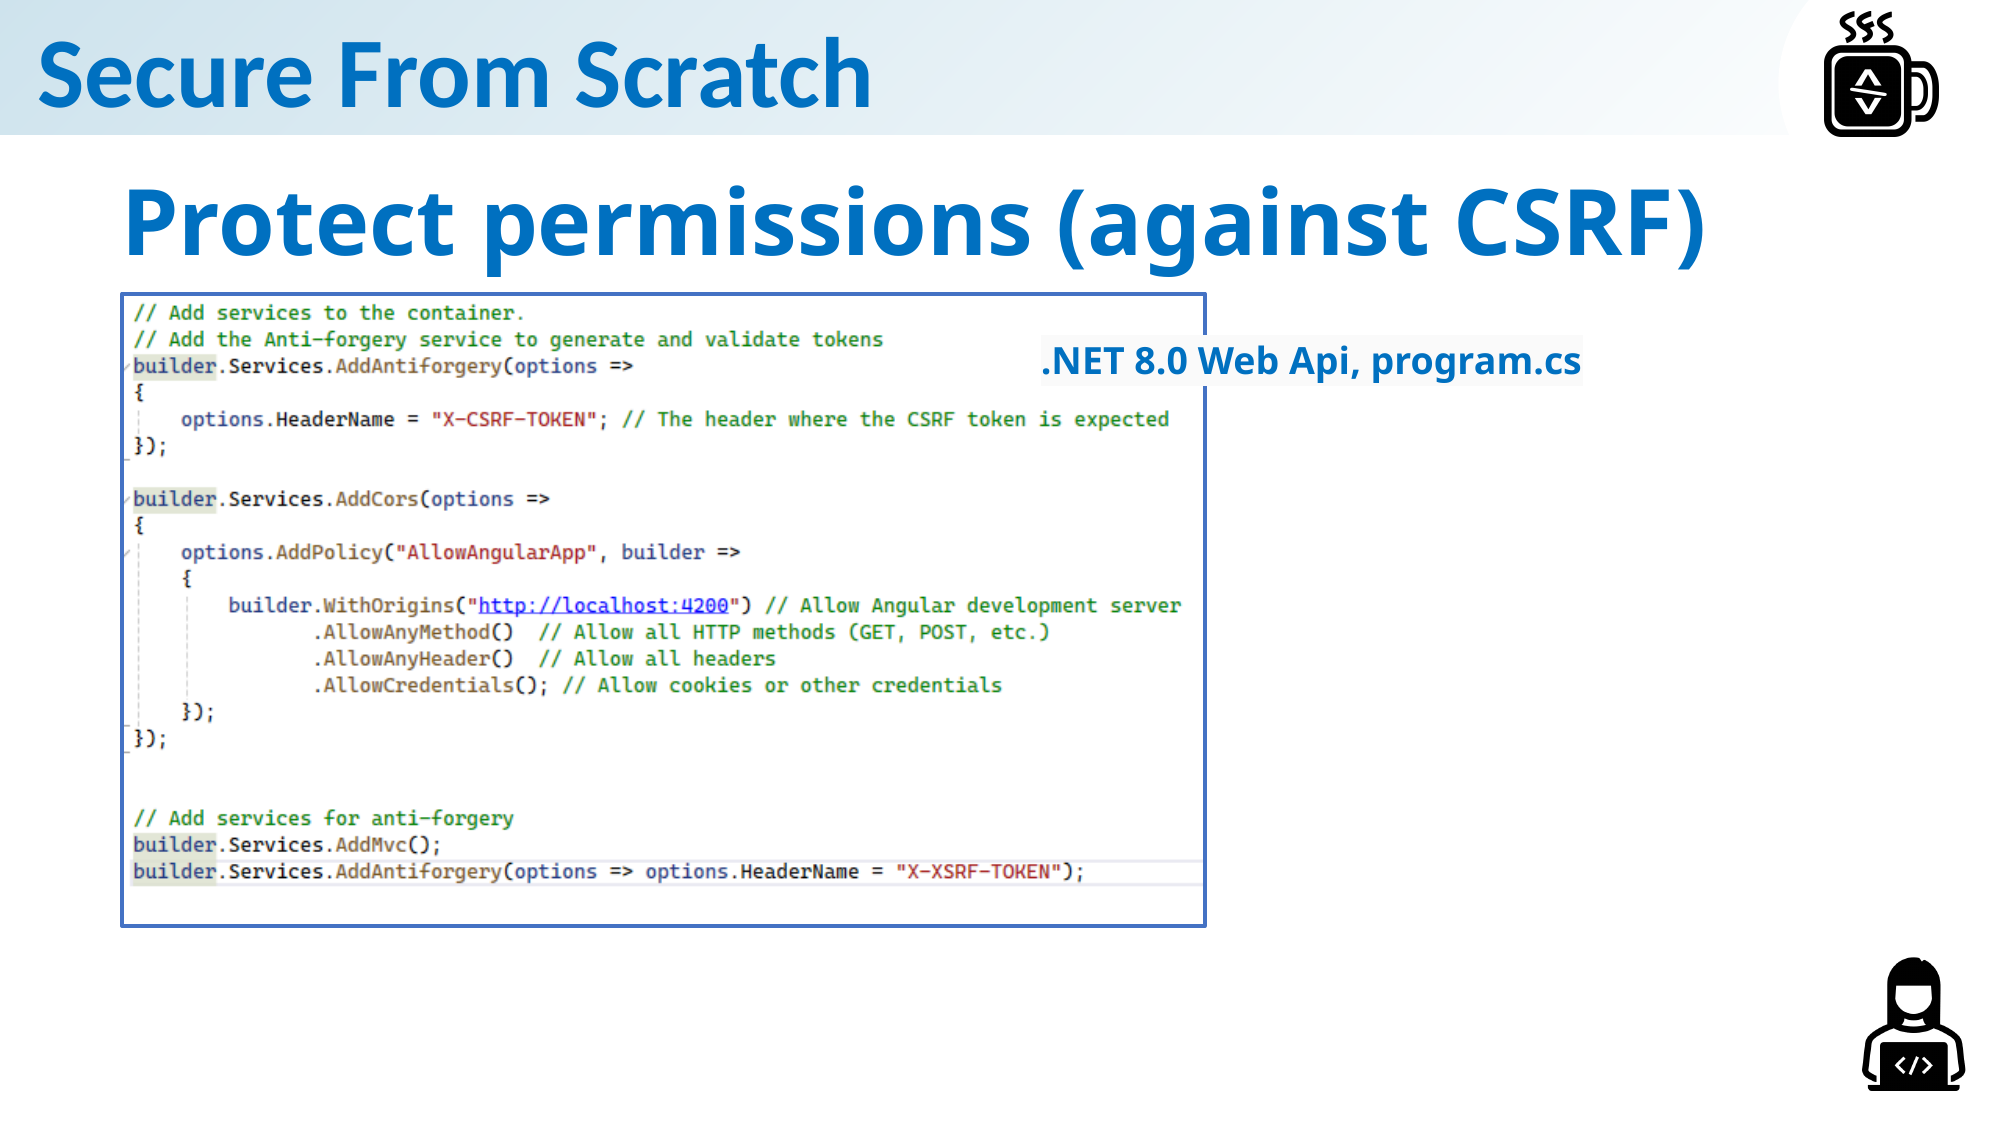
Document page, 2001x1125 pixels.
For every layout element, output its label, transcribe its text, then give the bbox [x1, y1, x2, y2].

text_box .NET 8.0 Web Api, program.cs [1203, 329, 1876, 390]
title Protect permissions (against CSRF) [106, 156, 2000, 296]
picture [1824, 11, 1939, 137]
picture [124, 295, 1203, 924]
picture [1838, 943, 1989, 1094]
